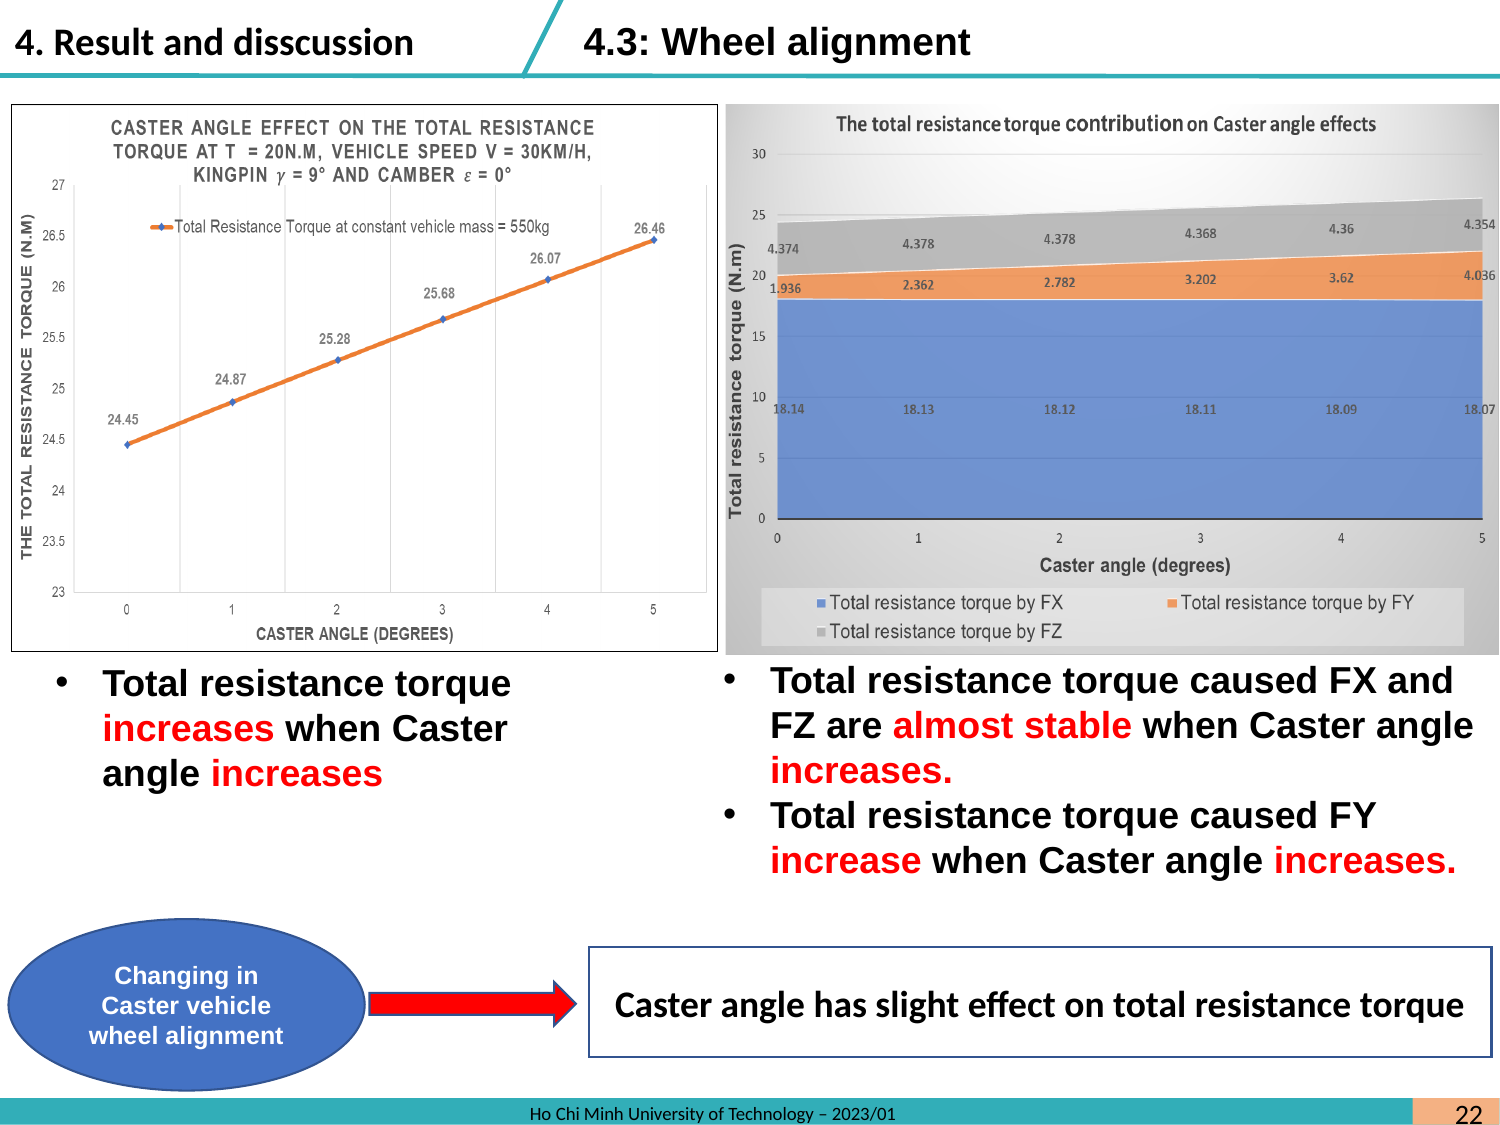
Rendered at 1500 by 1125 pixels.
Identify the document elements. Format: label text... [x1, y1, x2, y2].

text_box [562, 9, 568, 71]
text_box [522, 0, 562, 78]
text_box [0, 1088, 1500, 1125]
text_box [11, 104, 718, 803]
text_box 4. Result and disscussion [0, 9, 522, 71]
text_box Changing in Caster vehicle wheel alignment [7, 918, 366, 1088]
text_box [708, 104, 1500, 892]
text_box 4.3: Wheel alignment [568, 9, 1413, 71]
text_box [369, 946, 1492, 1058]
